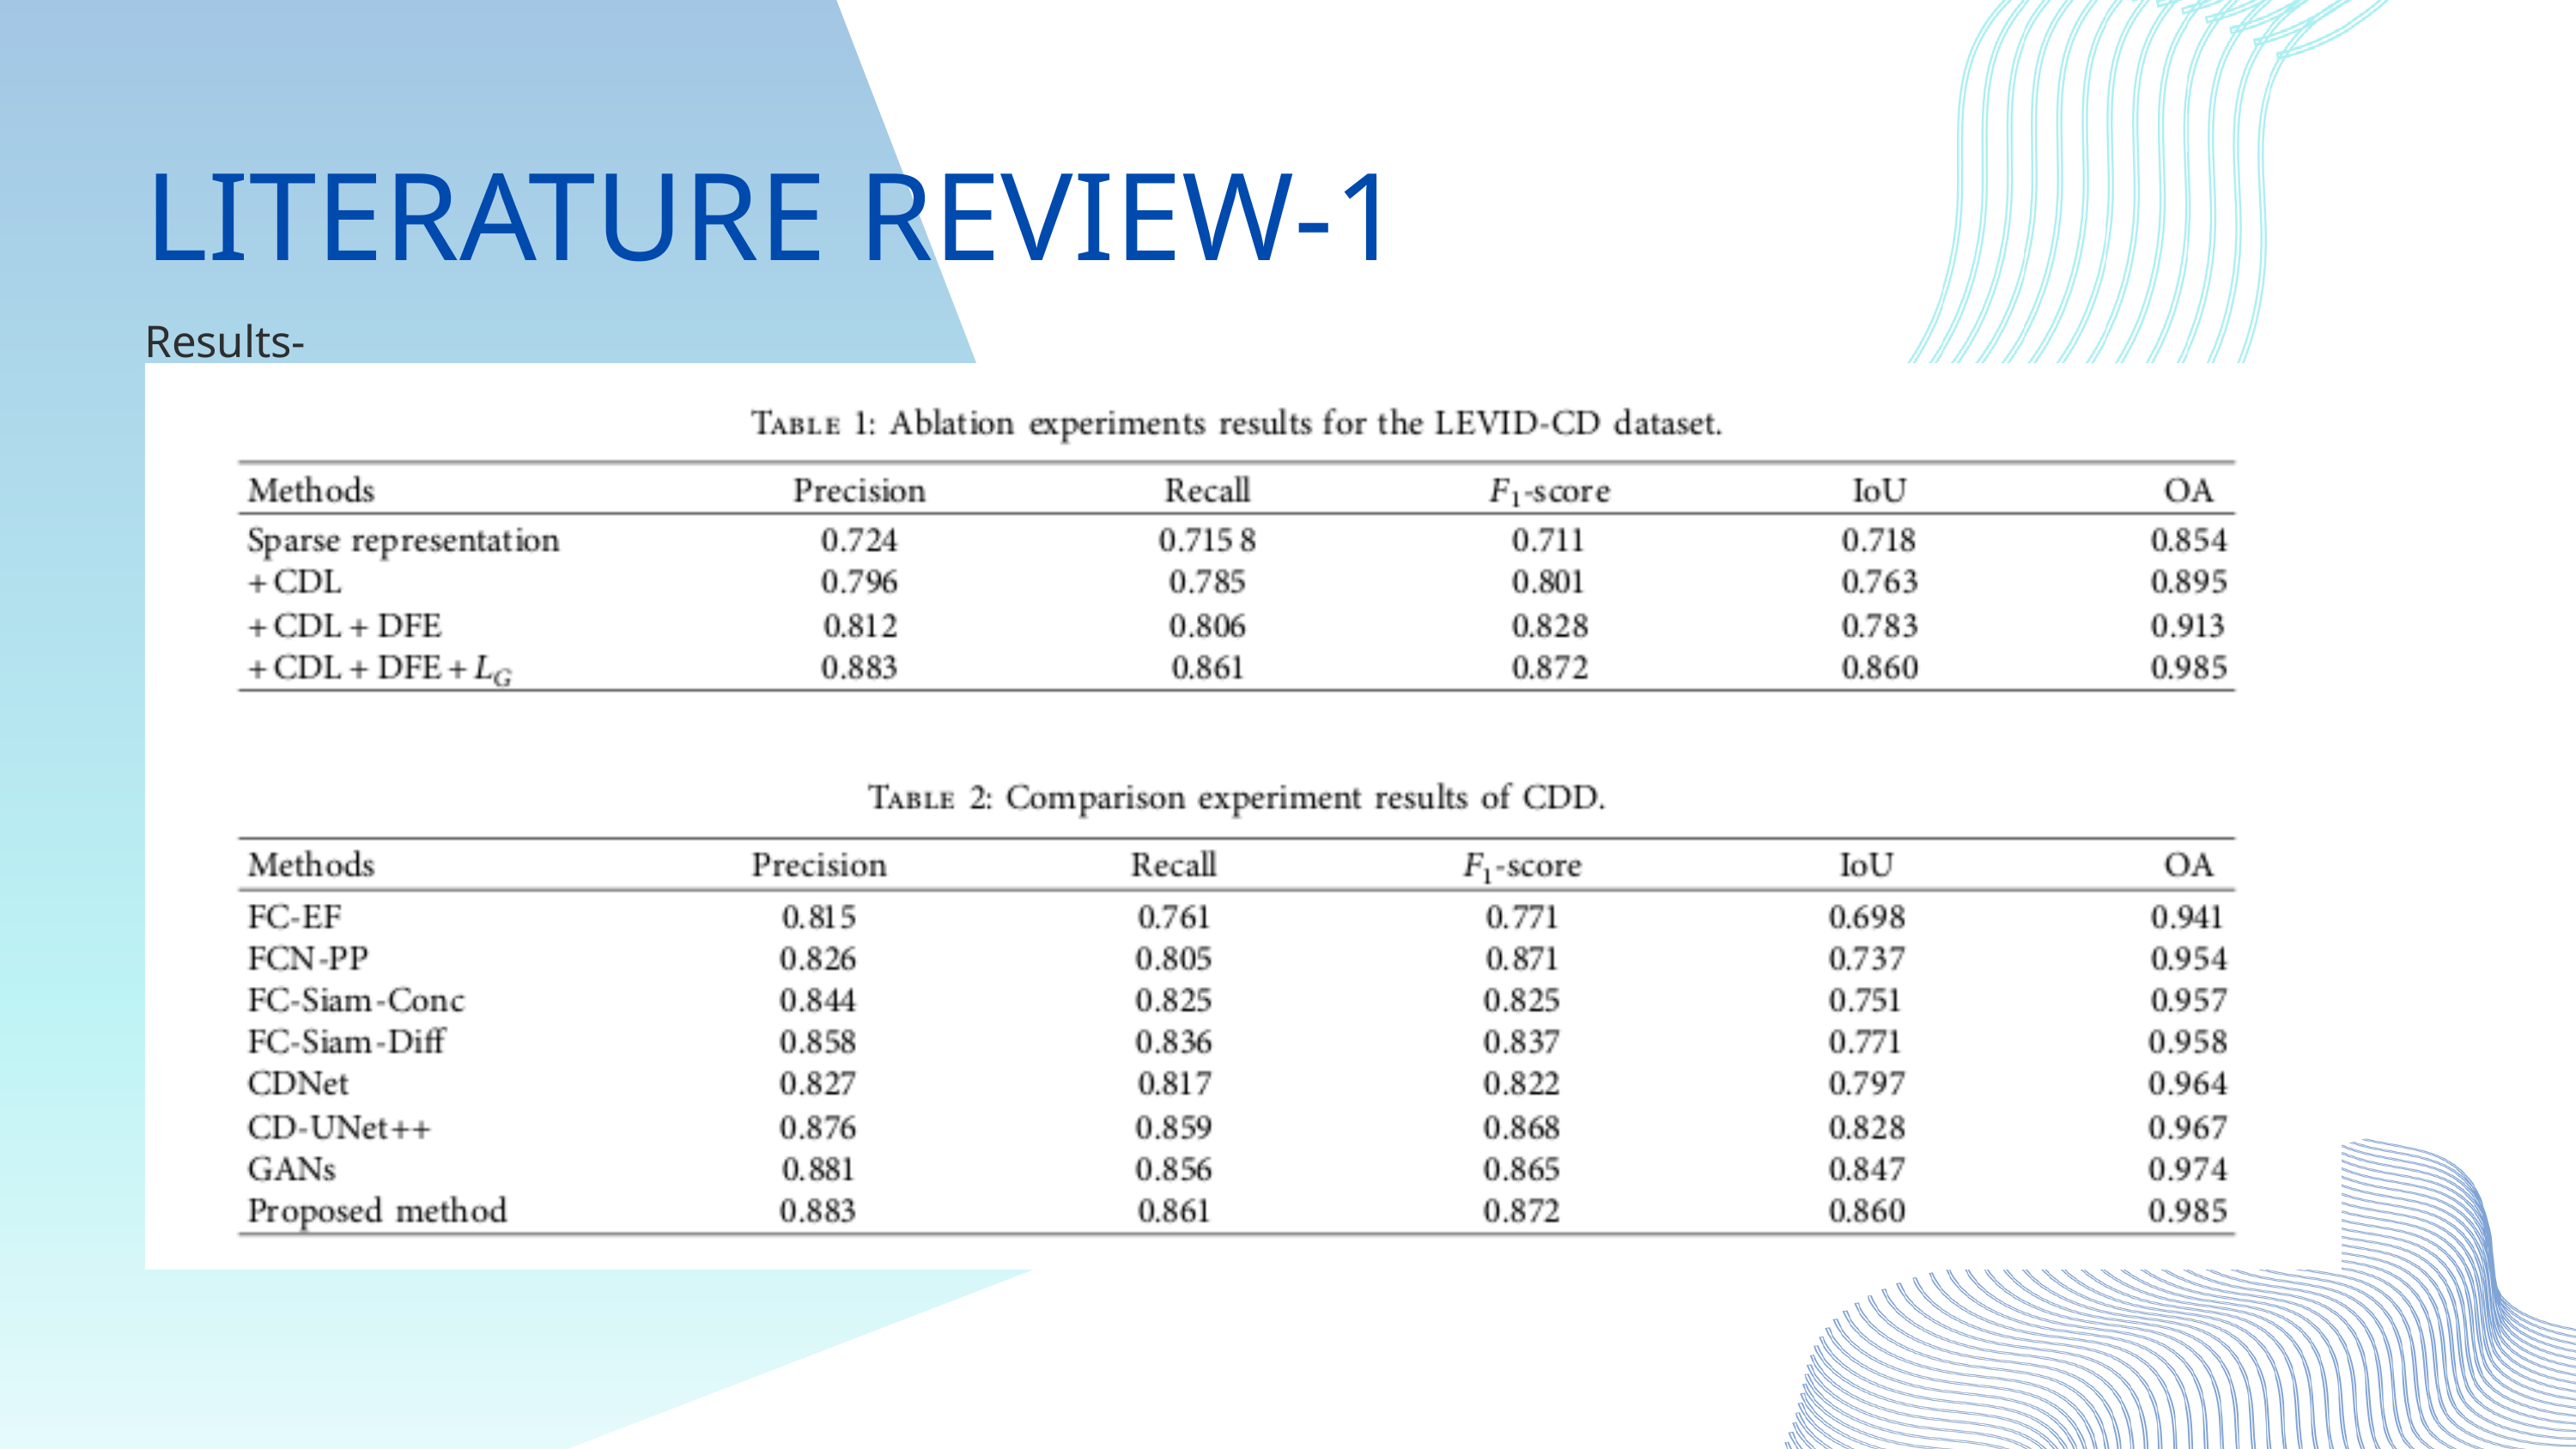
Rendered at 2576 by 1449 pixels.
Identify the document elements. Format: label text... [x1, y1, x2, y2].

text_box [144, 363, 2342, 1270]
text_box Results- [144, 295, 1520, 363]
text_box [1126, 0, 2576, 857]
text_box [0, 0, 1034, 1449]
text_box [1525, 1083, 2576, 1449]
text_box LITERATURE REVIEW-1 [144, 163, 1353, 285]
